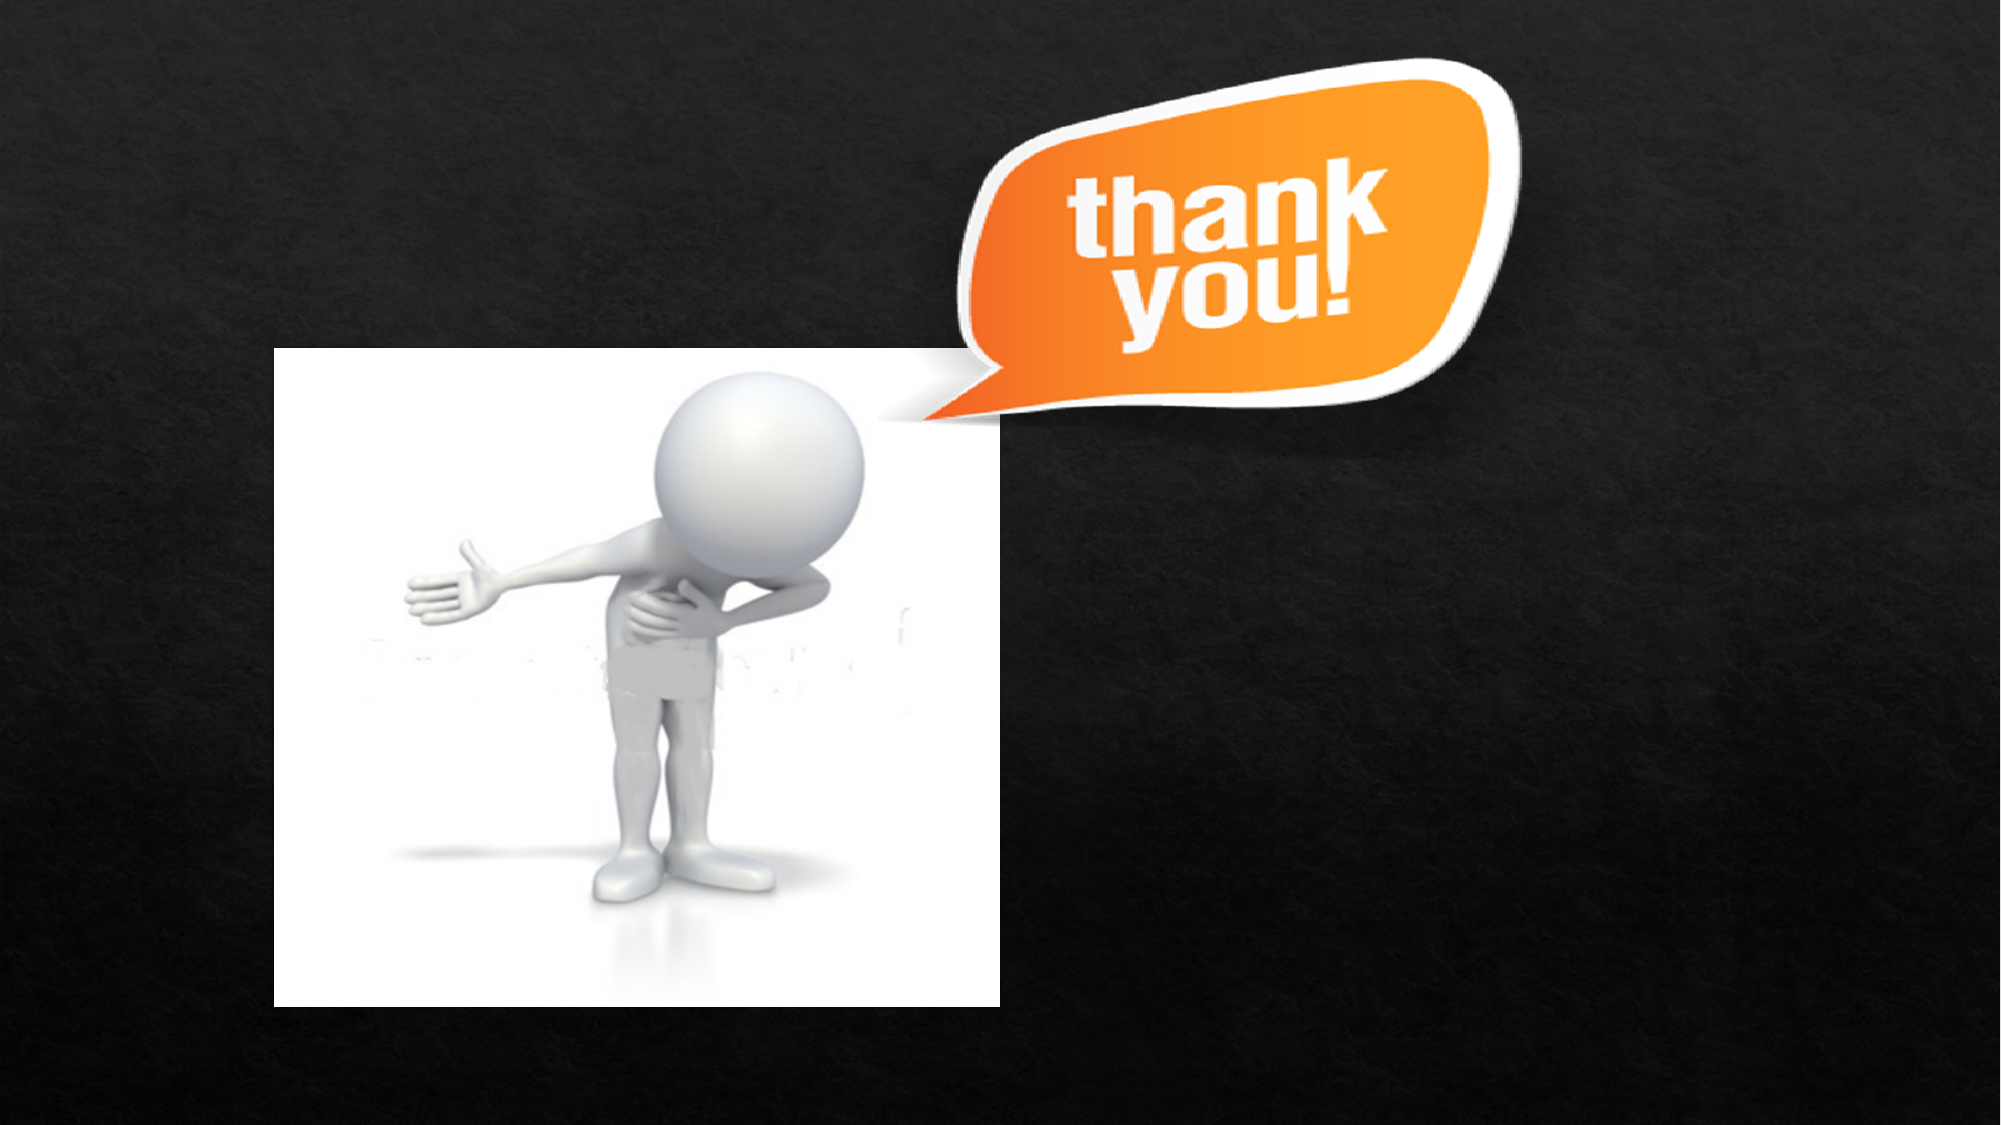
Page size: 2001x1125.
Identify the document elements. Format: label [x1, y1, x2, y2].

picture [877, 42, 1590, 472]
list [274, 348, 1001, 1007]
